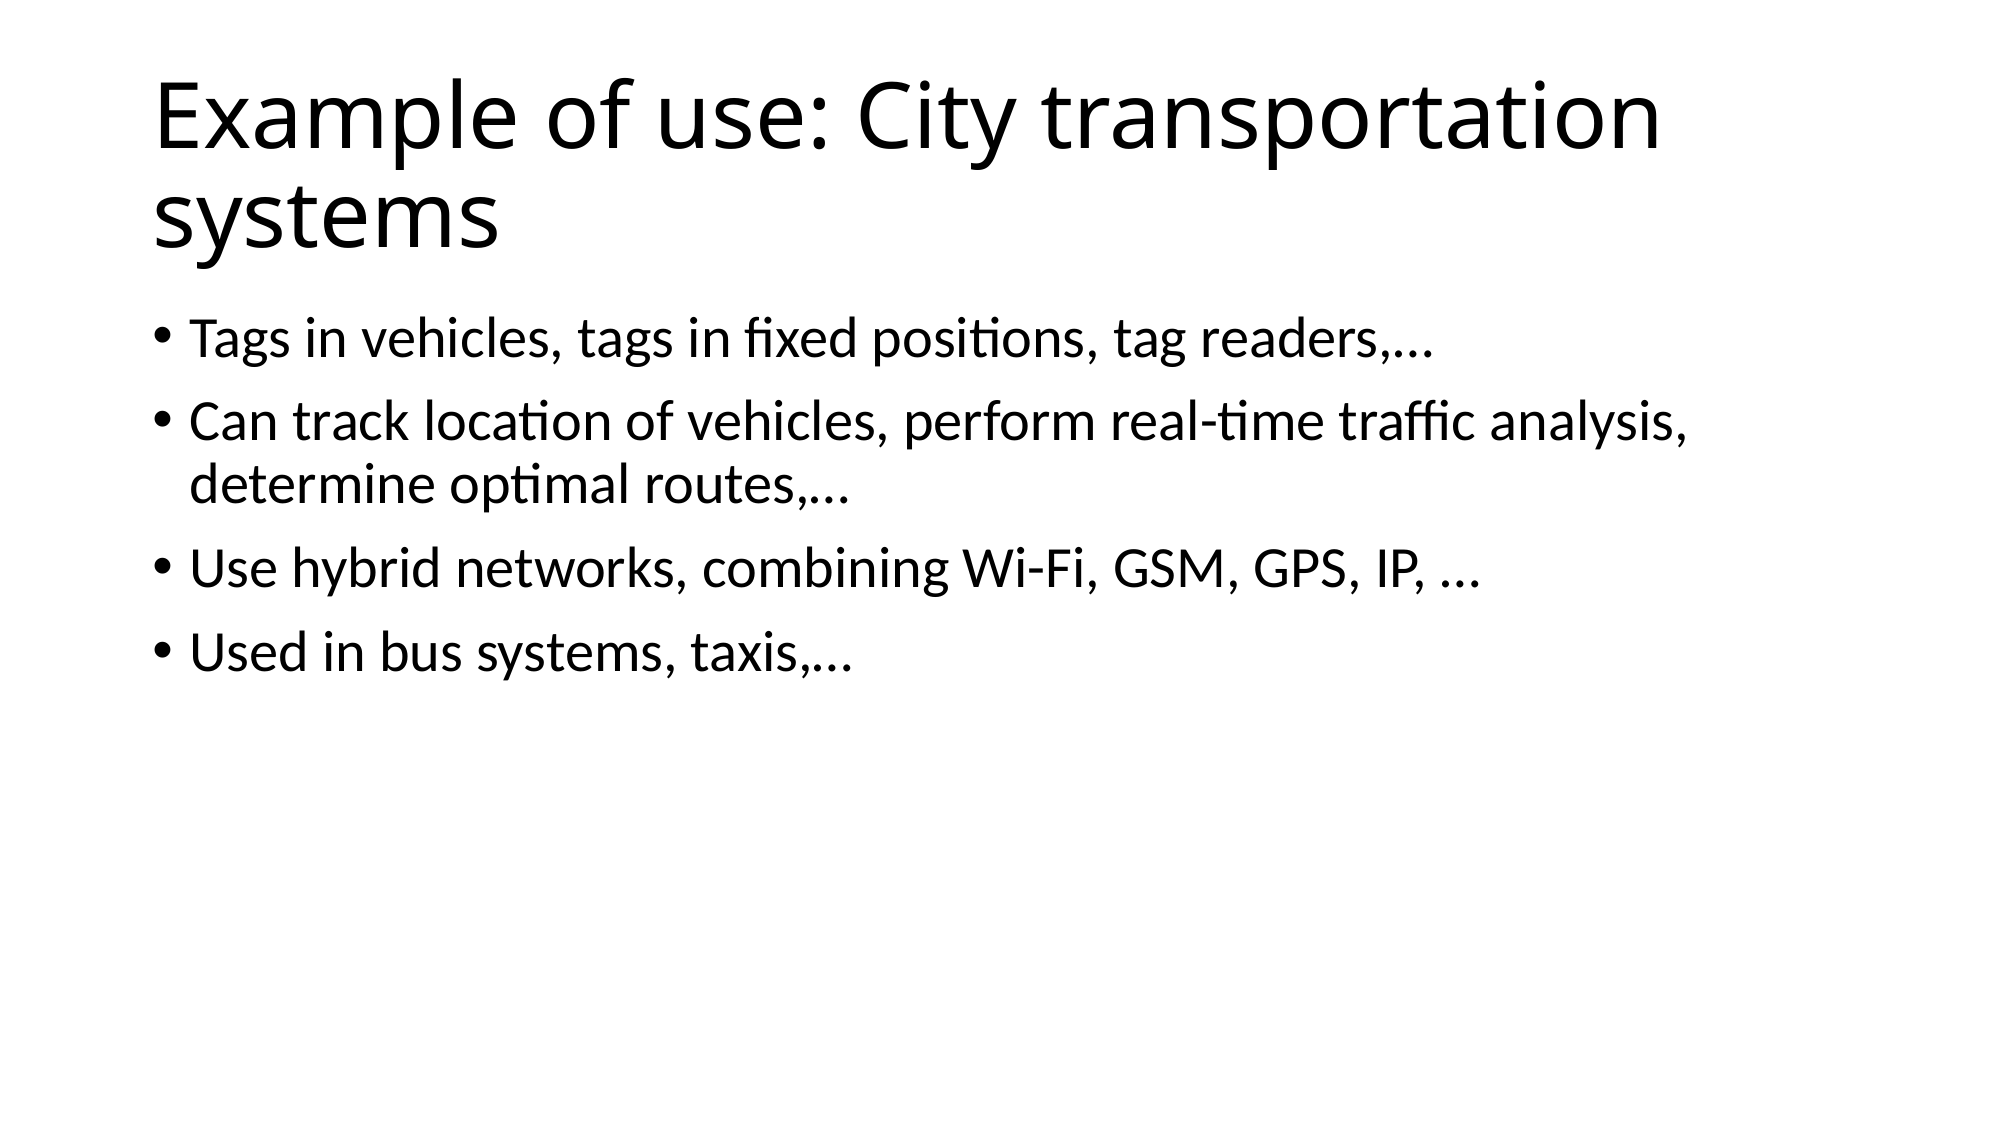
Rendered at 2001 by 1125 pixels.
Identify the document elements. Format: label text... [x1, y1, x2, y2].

text_box Example of use: City transportation systems [137, 59, 1863, 278]
text_box Tags in vehicles, tags in fixed positions, tag readers,… Can track location of vehicles, perform real-time traffic analysis, determine optimal routes,… Use hybrid networks, combining Wi-Fi, GSM, GPS, IP, … Used in bus systems, taxis,… [137, 299, 1863, 1014]
